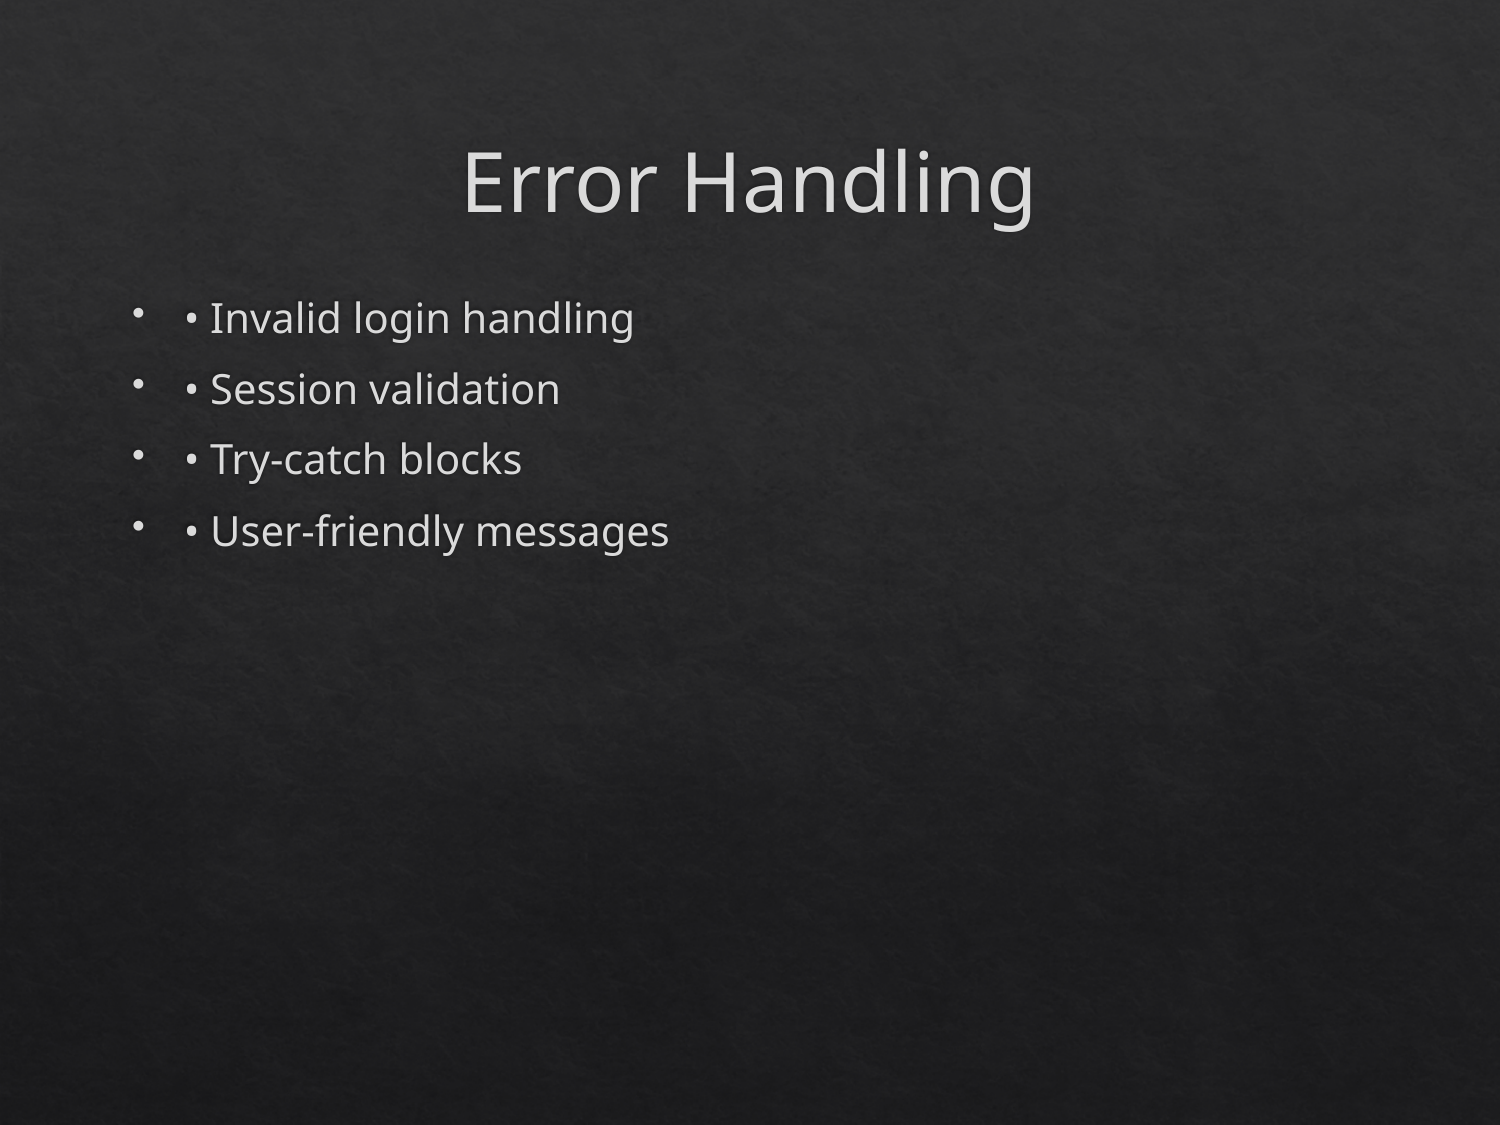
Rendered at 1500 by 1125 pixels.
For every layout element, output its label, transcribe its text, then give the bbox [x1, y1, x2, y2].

list • Invalid login handling • Session validation • Try-catch blocks • User-friendly messages [112, 284, 1387, 950]
title Error Handling [112, 99, 1387, 260]
